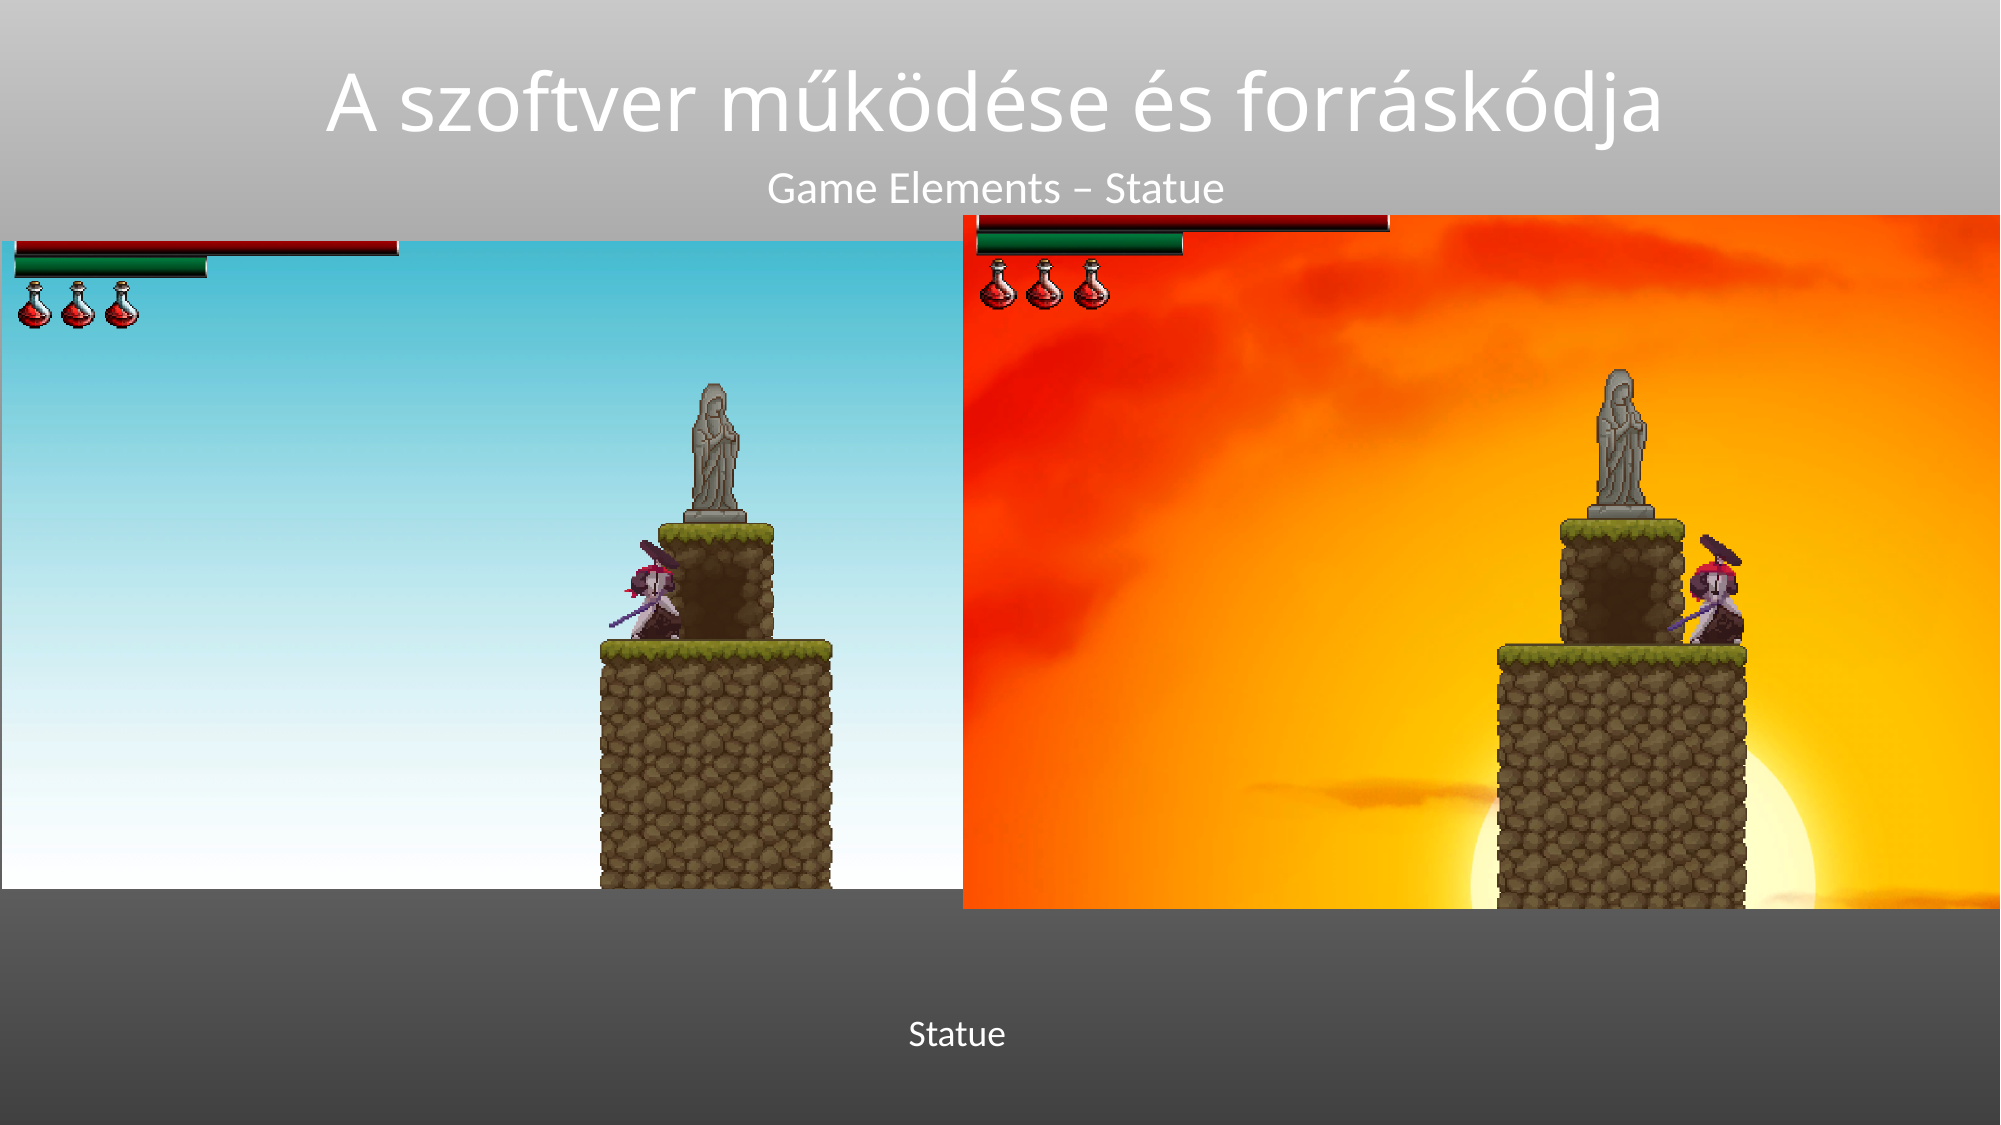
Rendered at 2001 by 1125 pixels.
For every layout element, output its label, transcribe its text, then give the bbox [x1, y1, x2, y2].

title A szoftver működése és forráskódja [246, 0, 1747, 157]
subtitle Game Elements – Statue [421, 156, 1571, 221]
text_box Statue [789, 1001, 1125, 1061]
picture [1, 215, 2000, 909]
